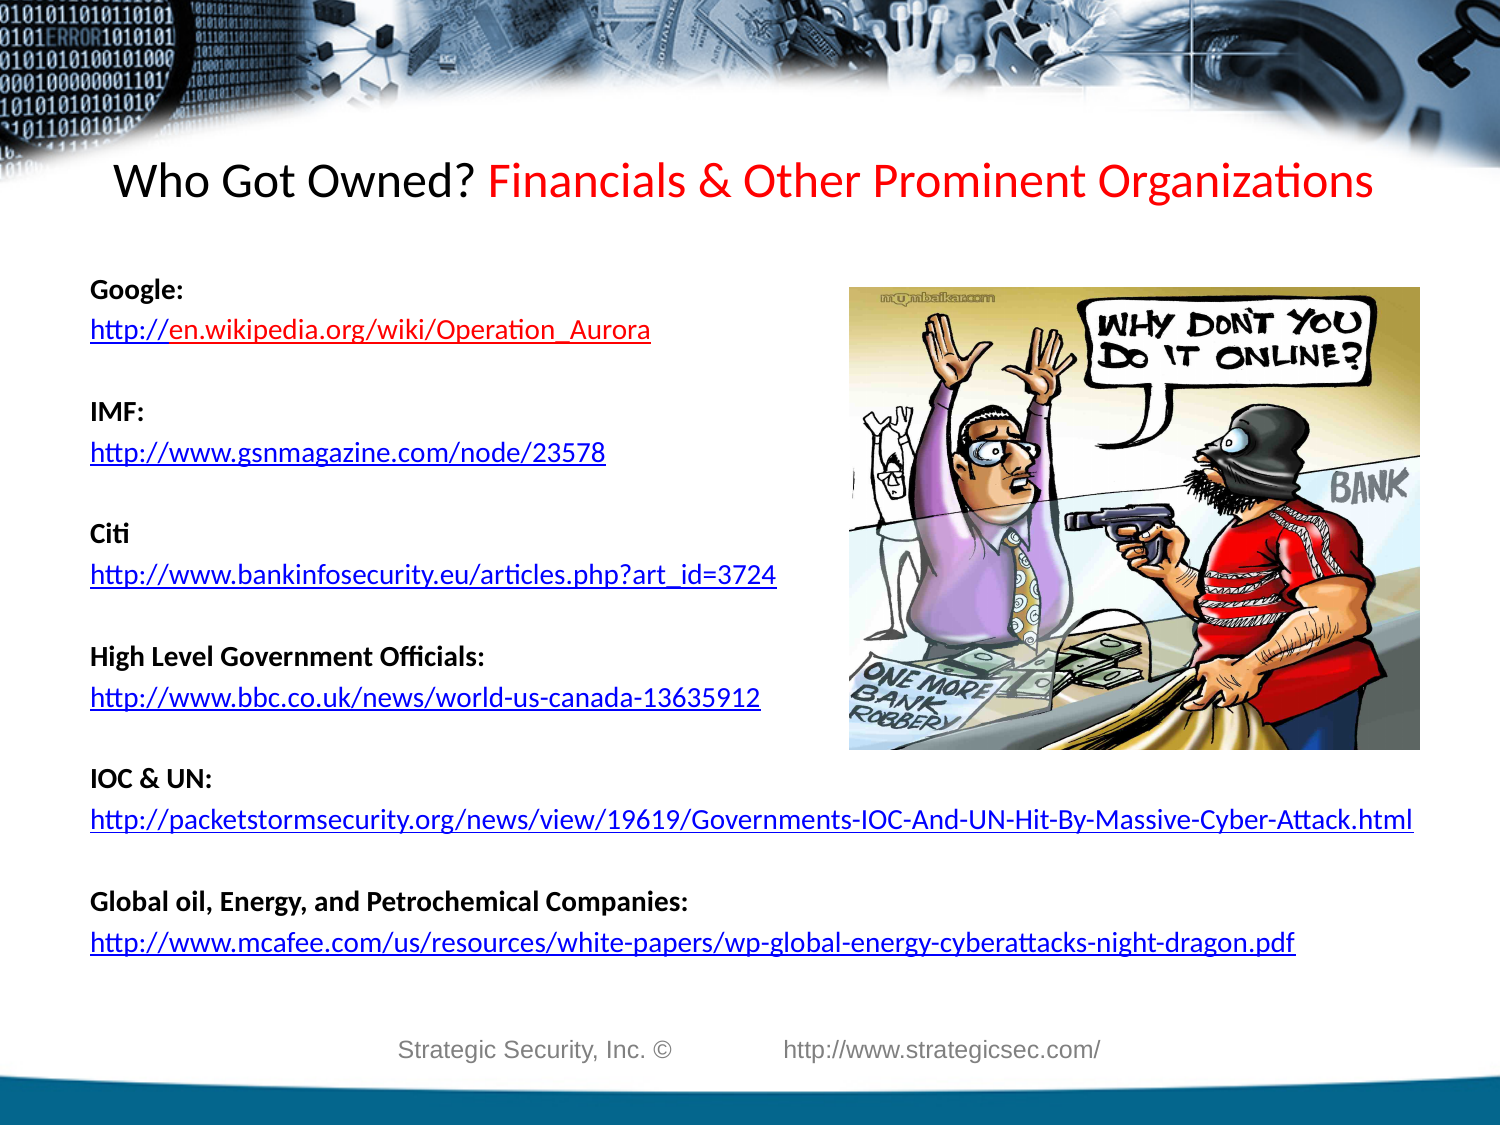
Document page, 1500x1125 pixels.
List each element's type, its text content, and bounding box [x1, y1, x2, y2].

picture [1061, 1048, 1069, 1057]
picture [849, 287, 1421, 751]
picture [936, 1051, 943, 1057]
picture [0, 0, 1500, 236]
picture [550, 1048, 556, 1057]
picture [815, 1048, 822, 1057]
title Who Got Owned? Financials & Other Prominent Organizations [24, 50, 1463, 225]
picture [432, 1051, 439, 1057]
list Google: http://en.wikipedia.org/wiki/Operation_Aurora IMF: http://www.gsnmagazine.com/node/23578 Citi http://www.bankinfosecurity.eu/articles.php?art_id=3724 High Level Government Officials: http://www.bbc.co.uk/news/world-us-canada-13635912 IOC & UN: http://packetstormsecurity.org/news/view/19619/Governments-IOC-And-UN-Hit-By-Massive-Cyber-Attack.html Global oil, Energy, and Petrochemical Companies: http://www.mcafee.com/us/resources/white-papers/wp-global-energy-cyberattacks-night-dragon.pdf [75, 262, 1450, 1038]
picture [0, 1048, 1500, 1093]
